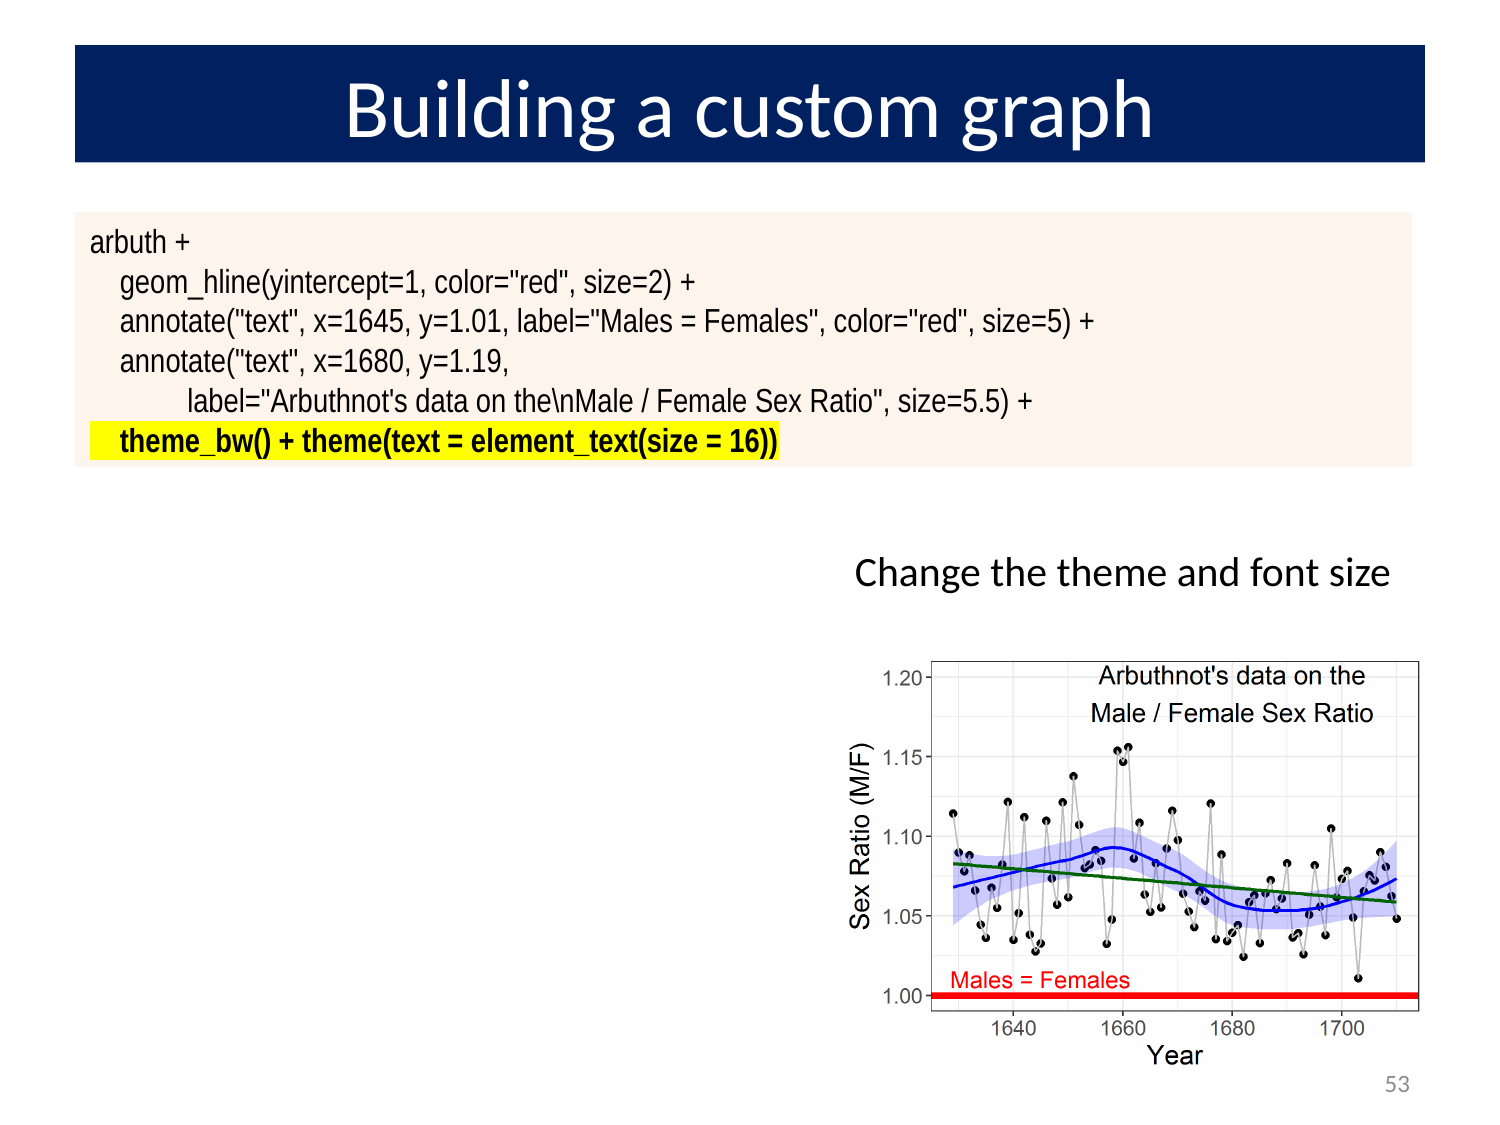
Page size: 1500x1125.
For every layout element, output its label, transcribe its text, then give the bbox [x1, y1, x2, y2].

text_box Change the theme and font size [839, 537, 1413, 603]
title Building a custom graph [75, 45, 1425, 163]
picture [839, 652, 1429, 1073]
slide_number 53 [1074, 1081, 1425, 1103]
text_box arbuth + geom_hline(yintercept=1, color="red", size=2) + annotate("text", x=1645, y=1.01, label="Males = Females", color="red", size=5) + annotate("text", x=1680, y=1.19, label="Arbuthnot's data on the\nMale / Female Sex Ratio", size=5.5) + theme_bw() + theme(text = element_text(size = 16)) [74, 212, 1413, 467]
